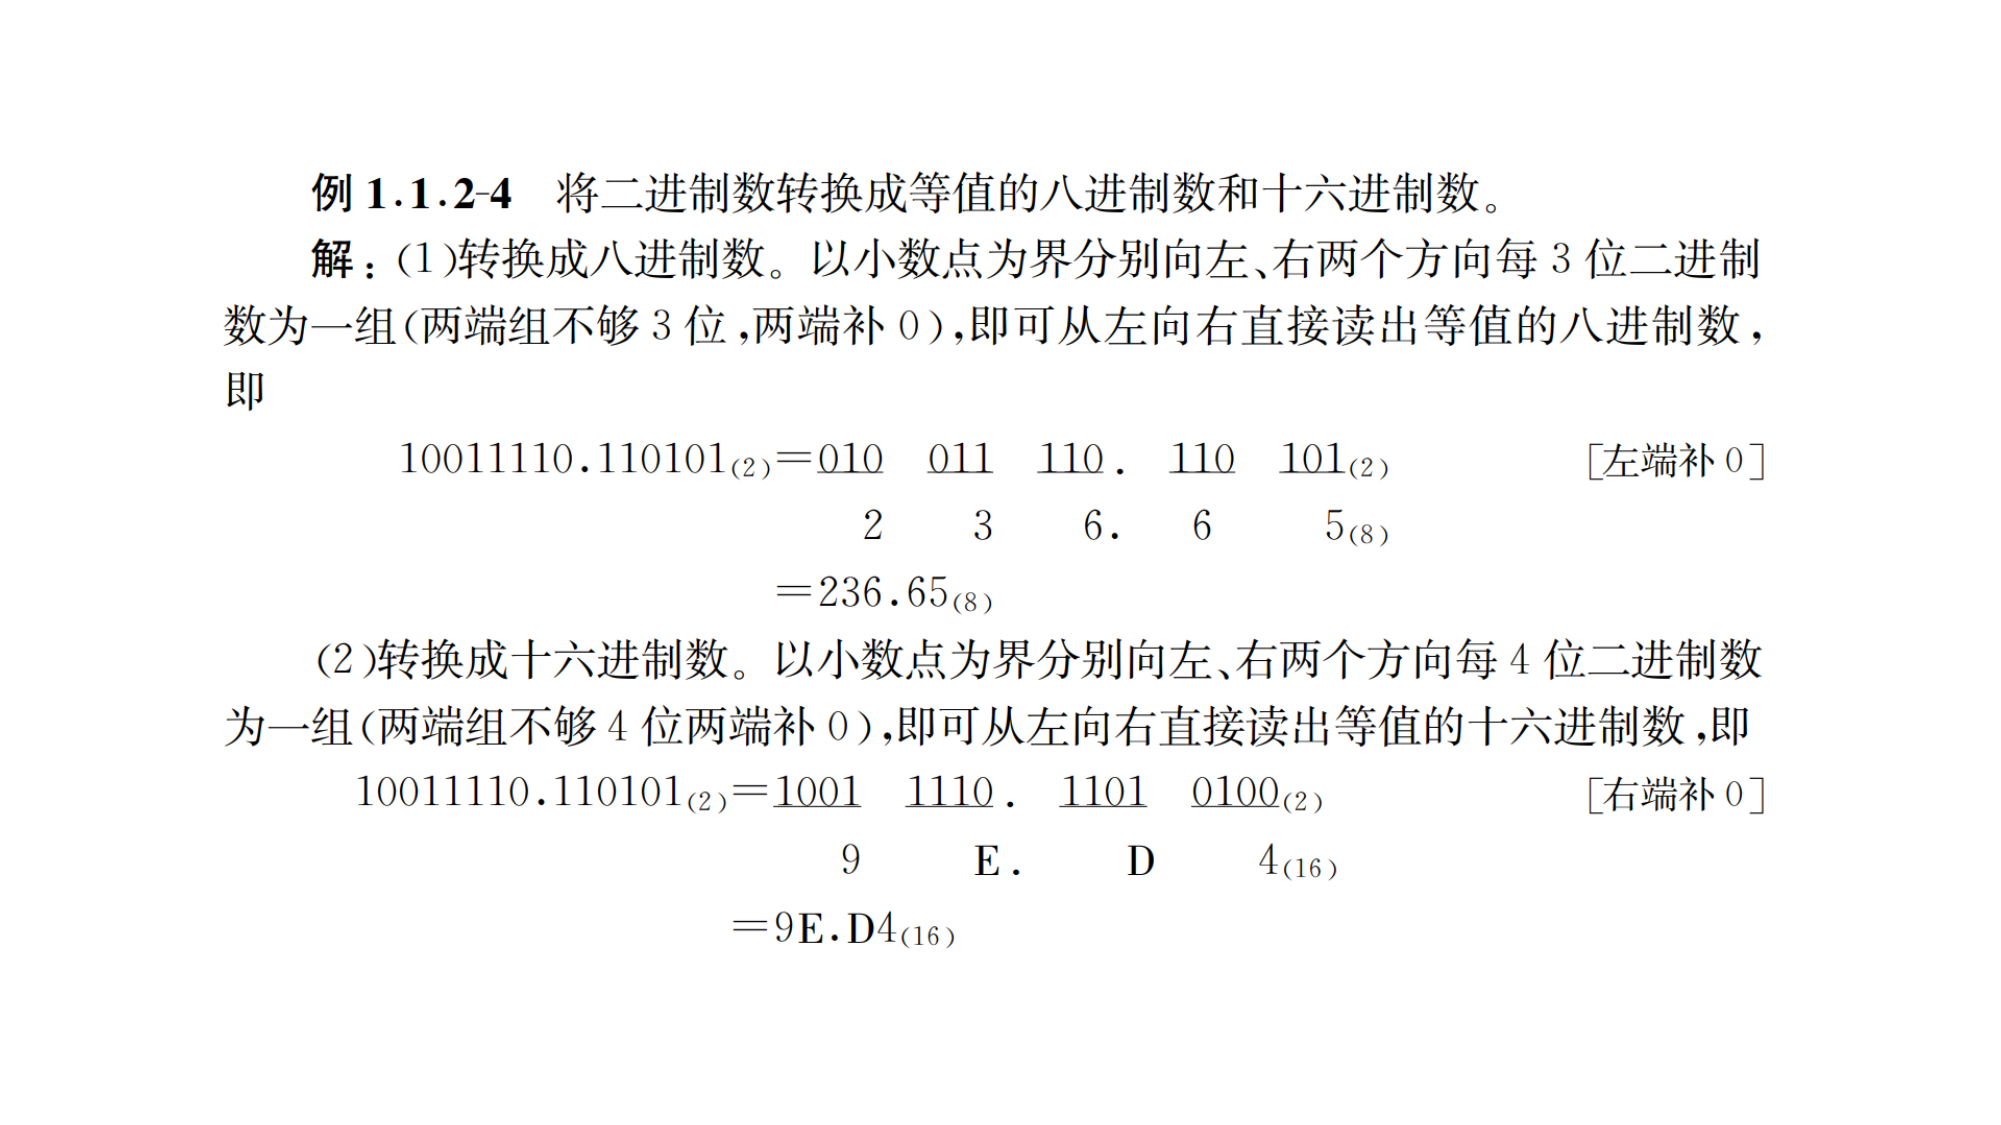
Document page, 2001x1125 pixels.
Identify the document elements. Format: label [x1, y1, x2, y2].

picture [206, 155, 1794, 970]
